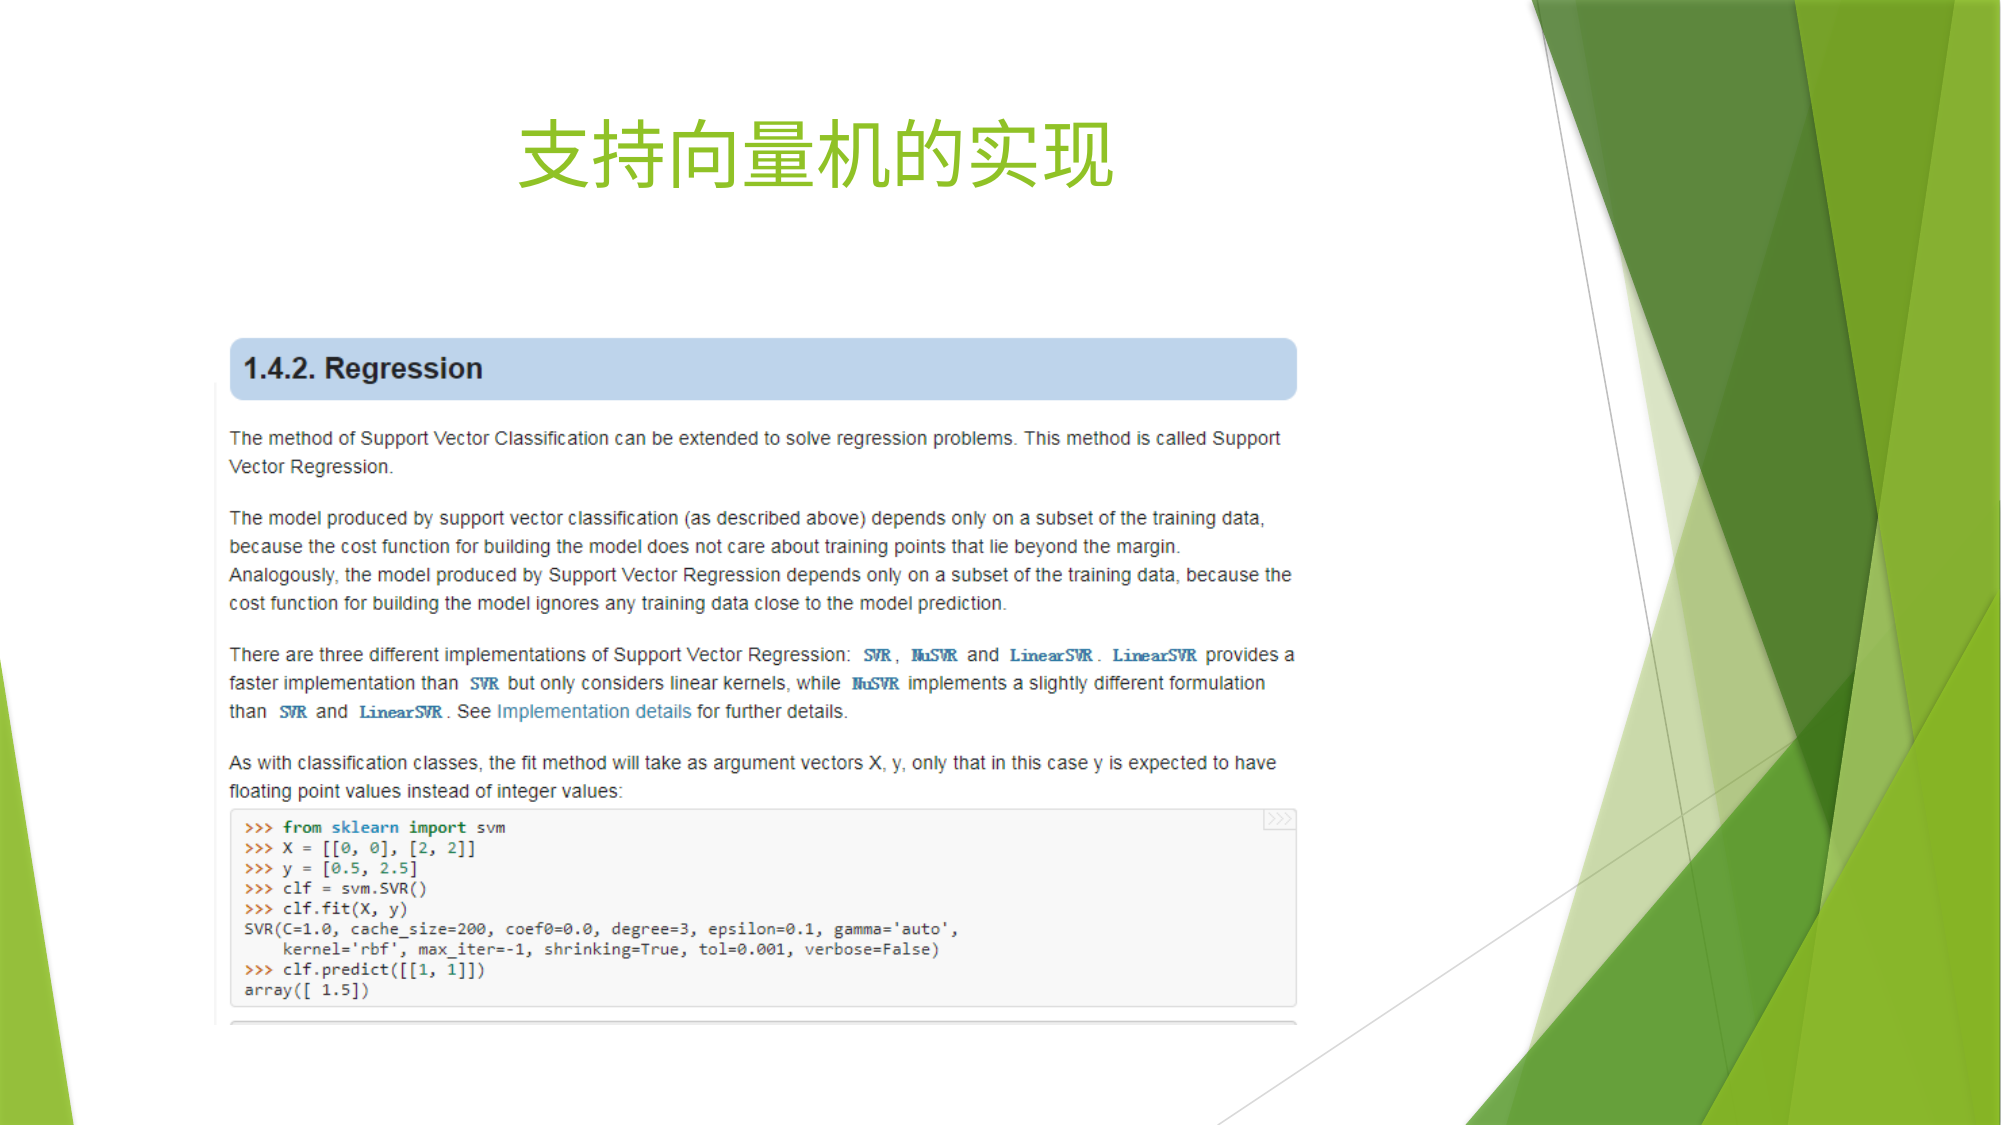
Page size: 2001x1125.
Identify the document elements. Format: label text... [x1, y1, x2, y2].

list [214, 326, 1308, 1026]
title 支持向量机的实现 [110, 99, 1522, 317]
